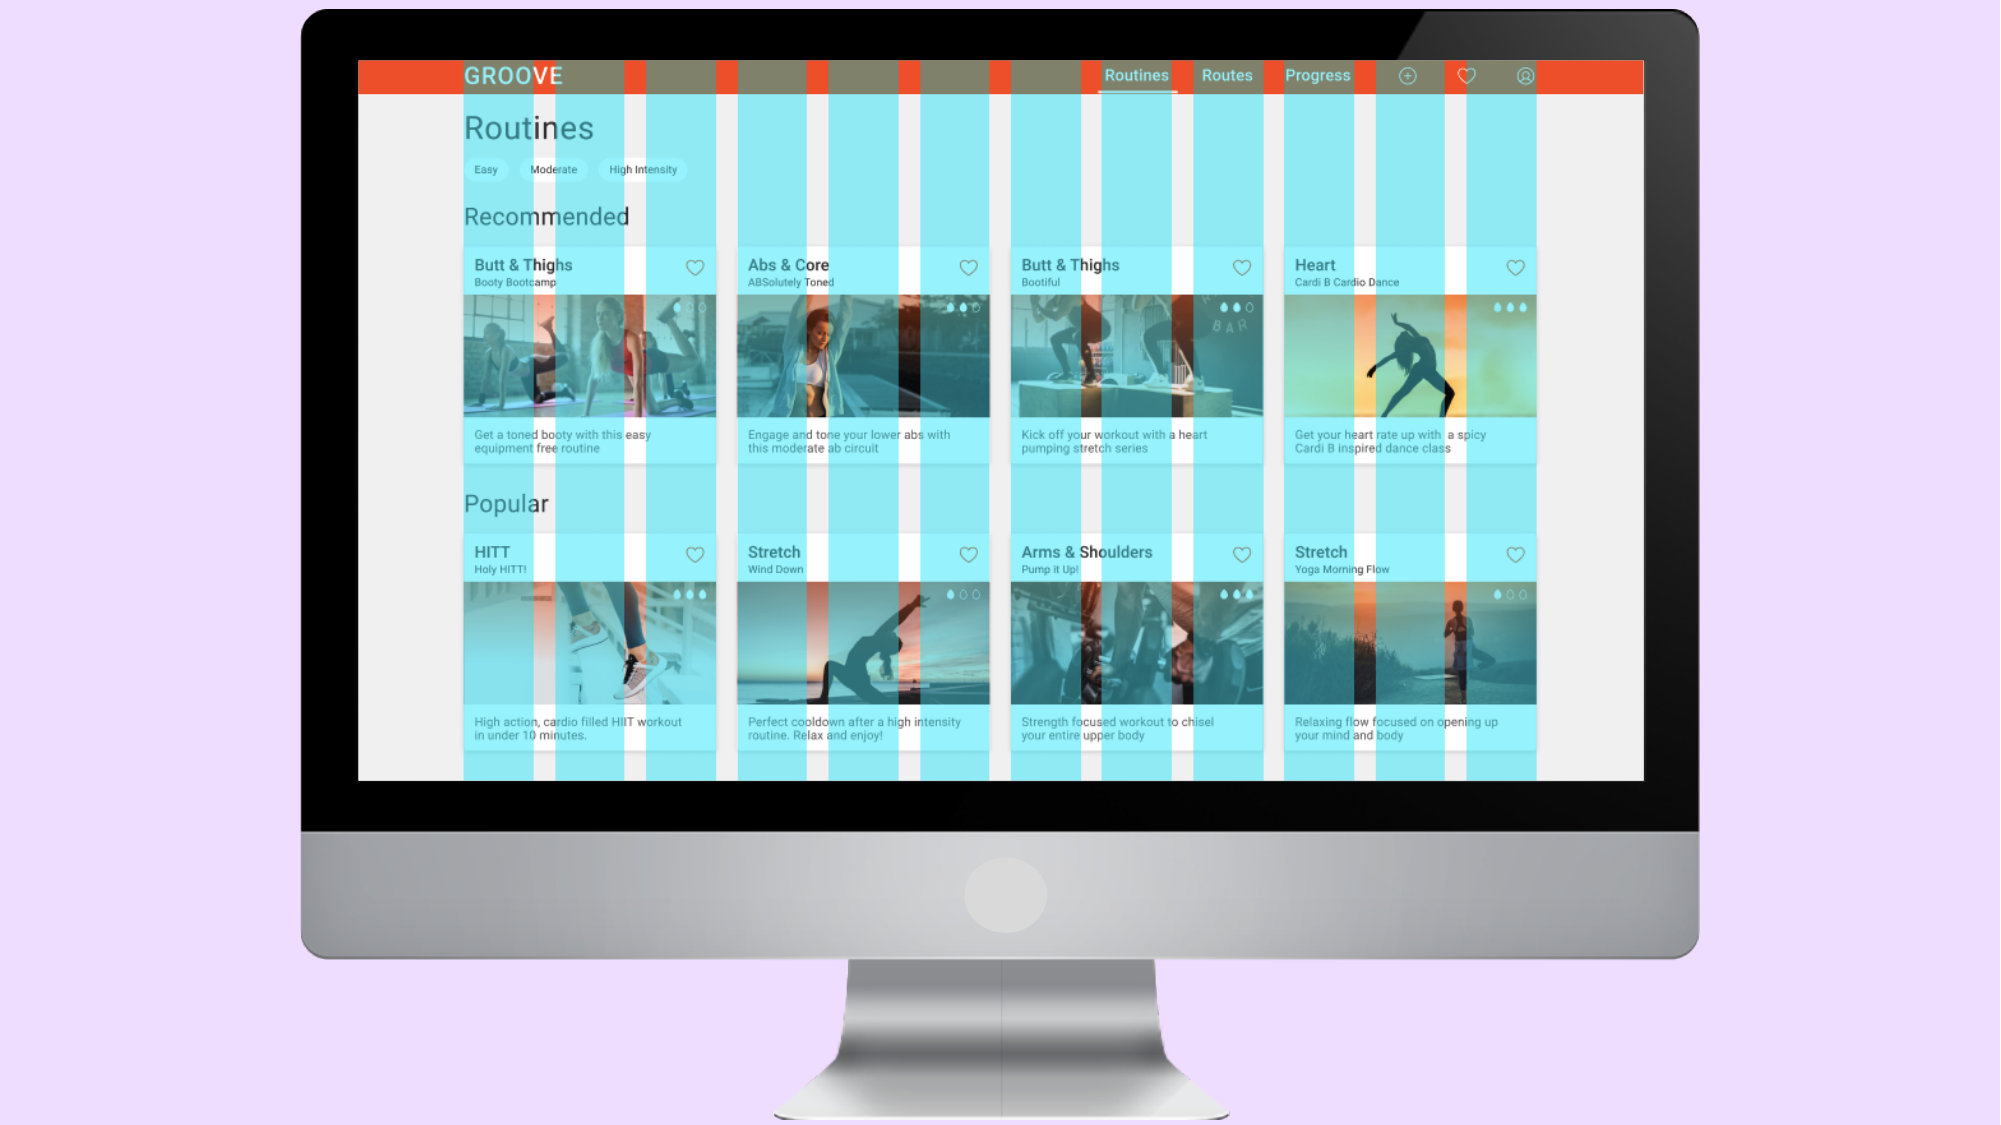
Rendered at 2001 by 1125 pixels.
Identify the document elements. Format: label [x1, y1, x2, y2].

text_box [300, 9, 1700, 1120]
